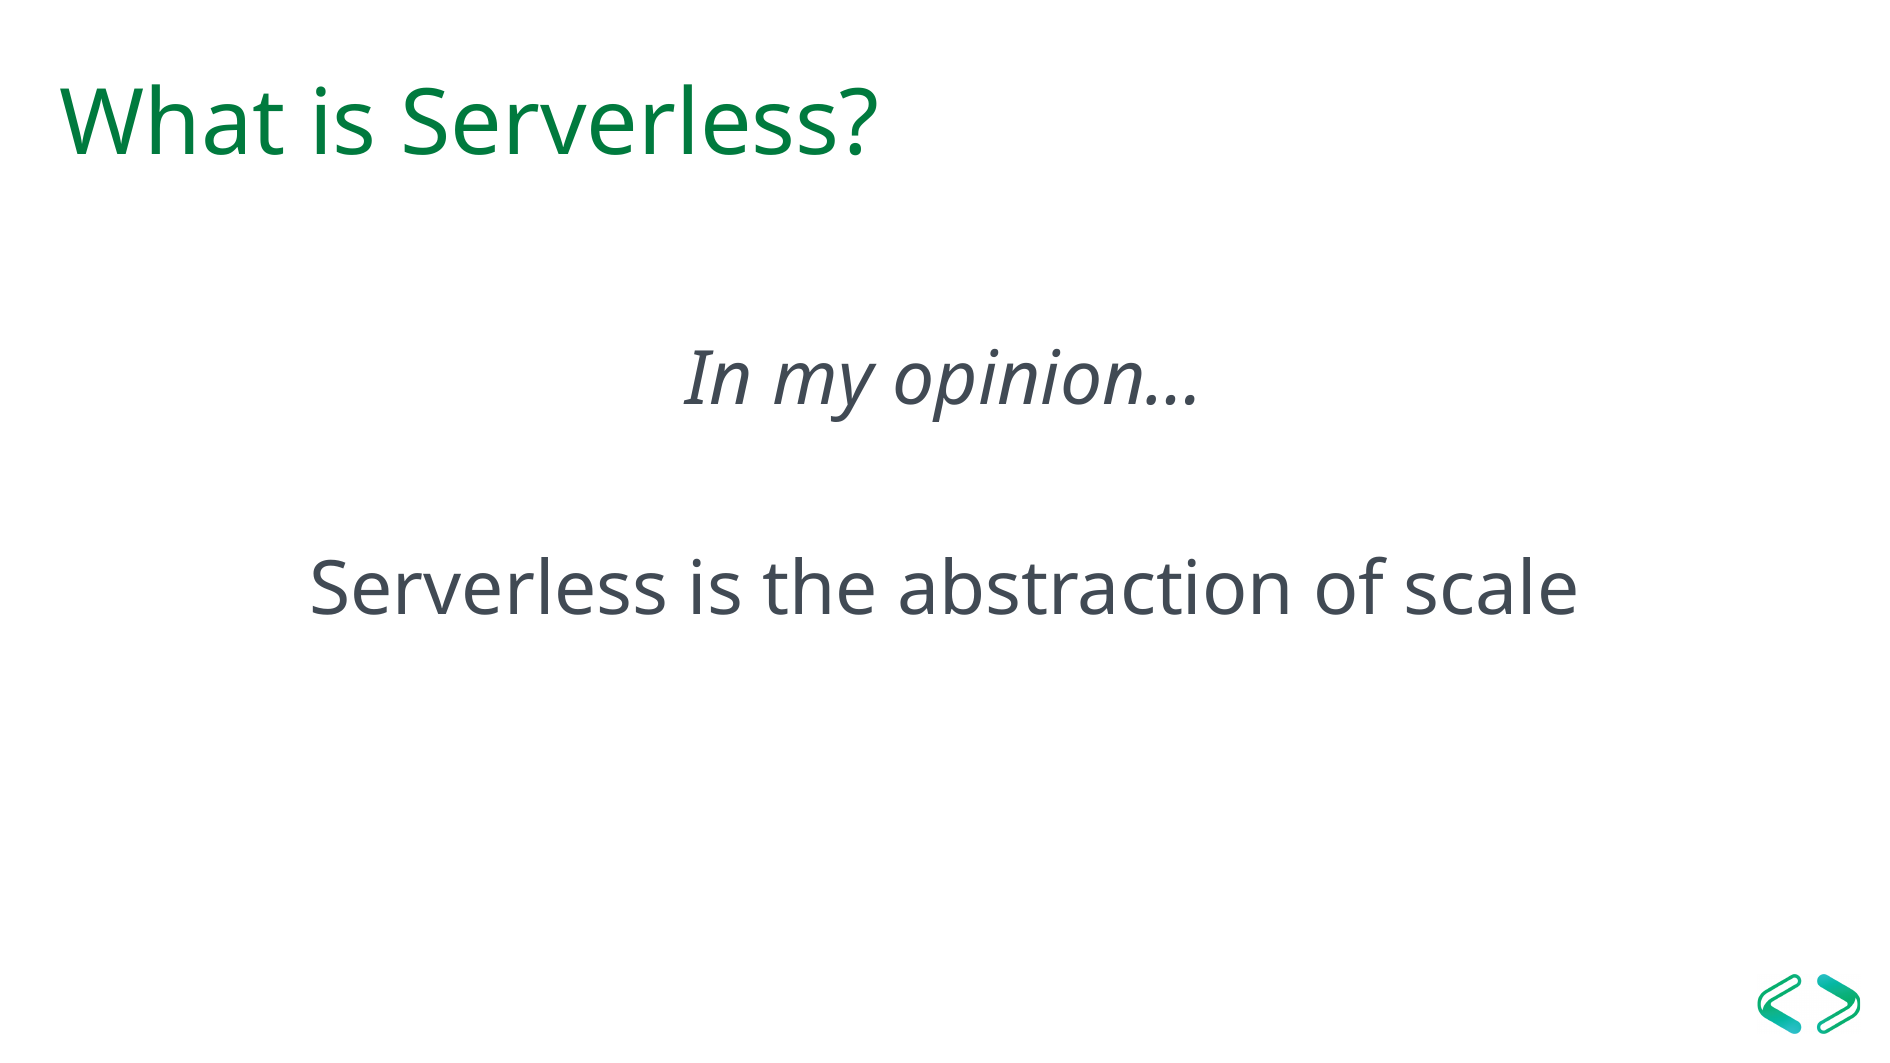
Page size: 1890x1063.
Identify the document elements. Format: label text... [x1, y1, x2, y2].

title What is Serverless? [59, 59, 1831, 178]
list In my opinion… Serverless is the abstraction of scale [59, 329, 1831, 1004]
